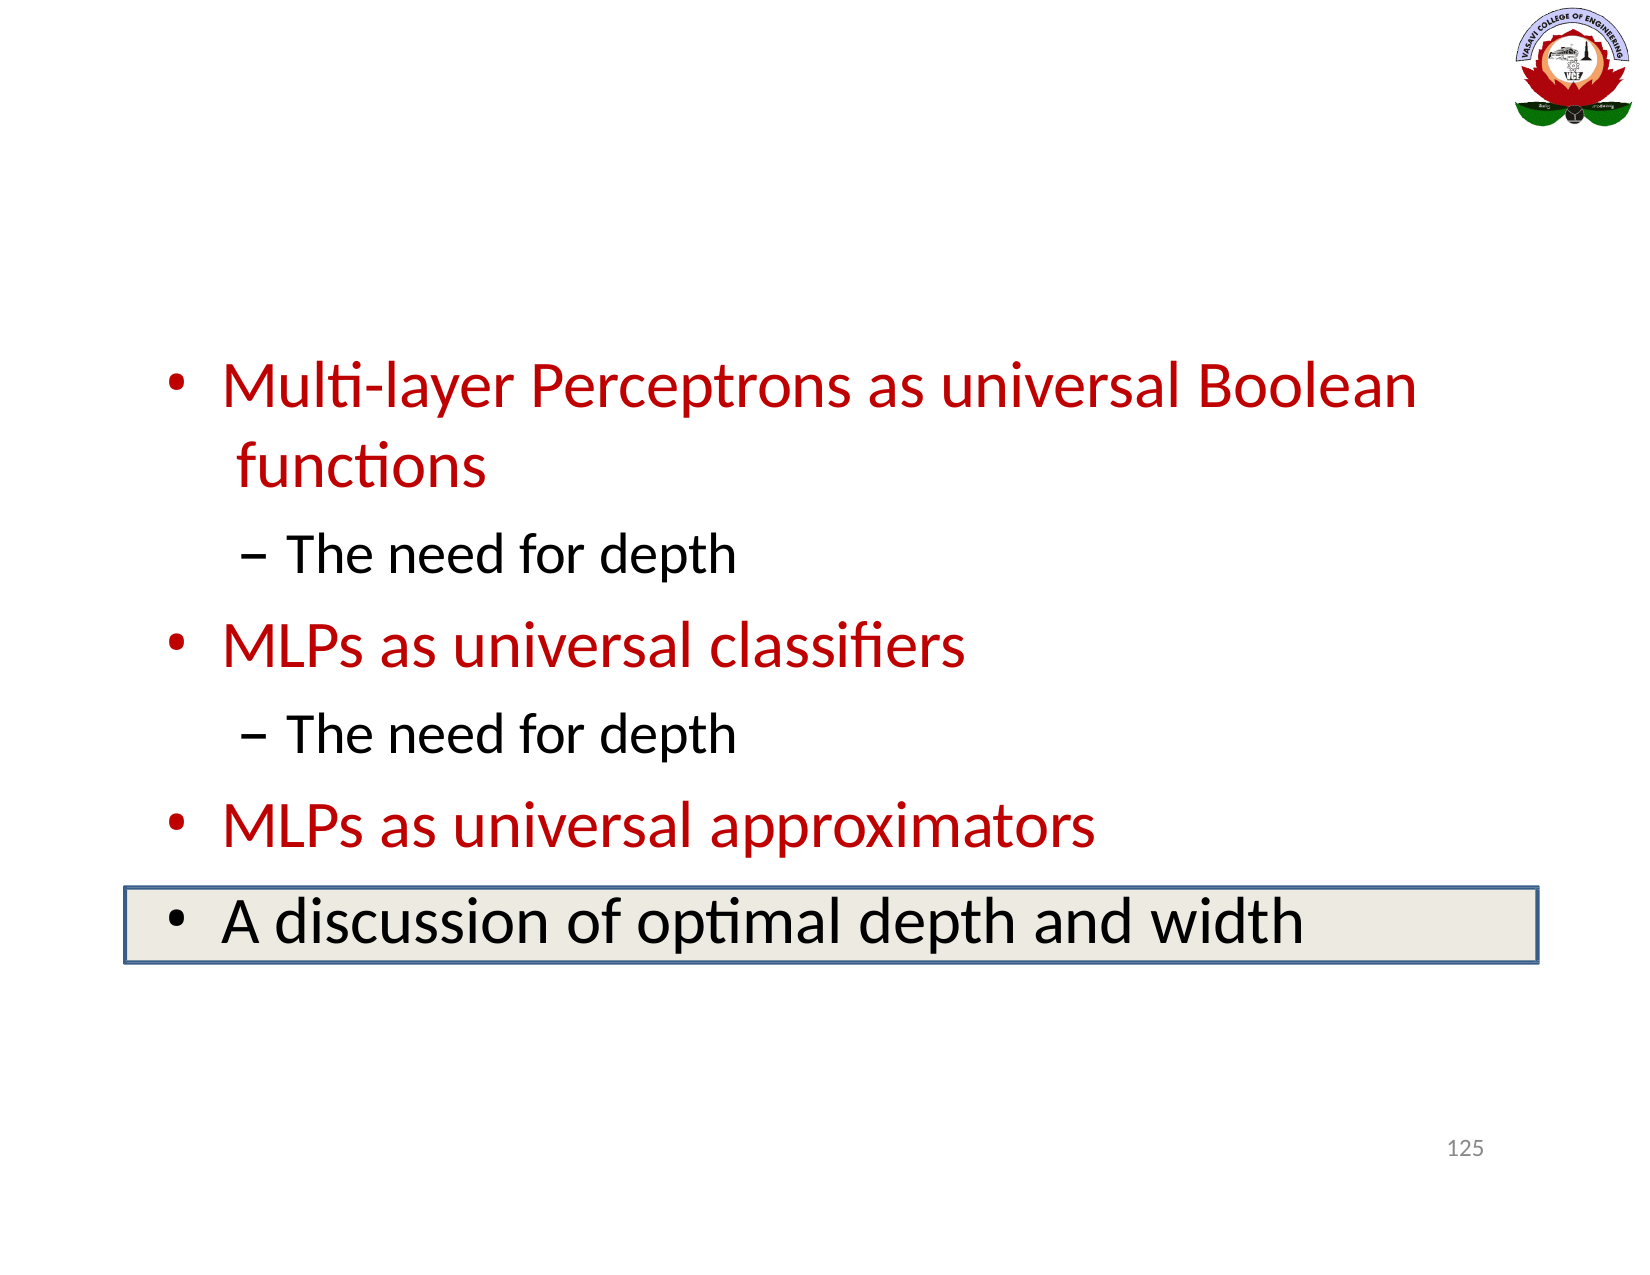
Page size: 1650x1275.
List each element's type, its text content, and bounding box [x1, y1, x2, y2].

text_box 125 [1444, 1135, 1491, 1162]
picture [1494, 0, 1650, 144]
text_box Multi-layer Perceptrons as universal Boolean functions The need for depth MLPs as universal classifiers The need for depth MLPs as universal approximators [162, 338, 1431, 861]
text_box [122, 885, 1541, 965]
